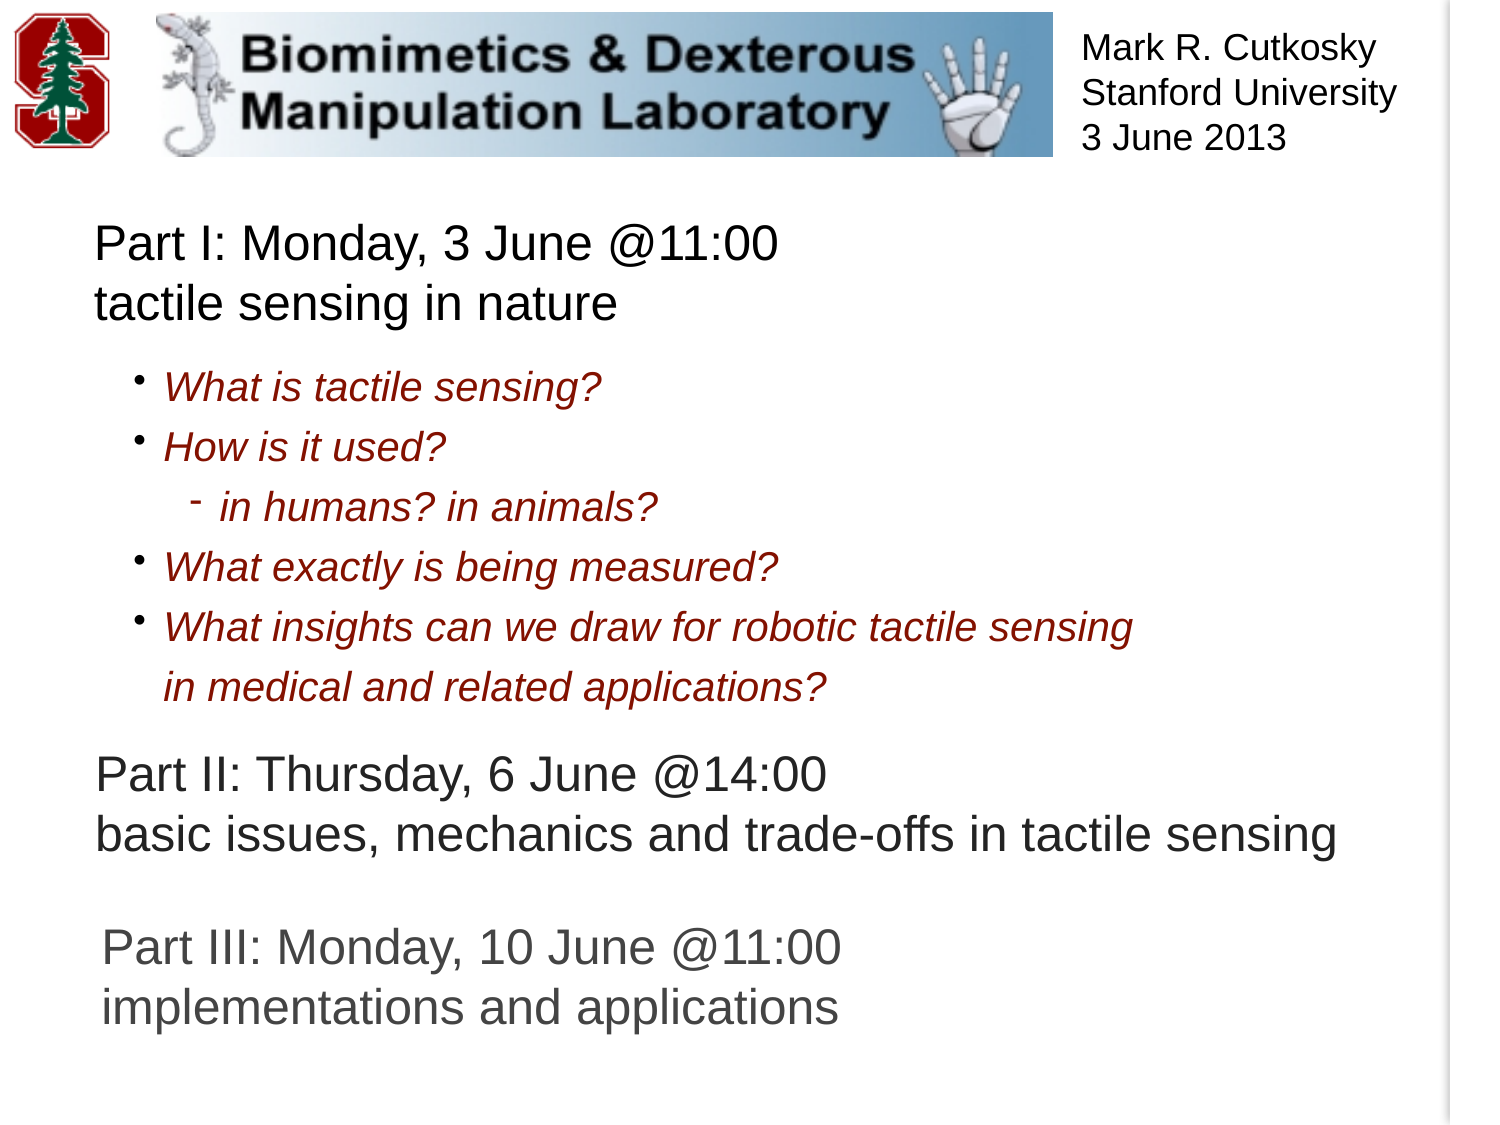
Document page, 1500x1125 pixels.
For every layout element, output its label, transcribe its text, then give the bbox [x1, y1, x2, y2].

text_box What is tactile sensing? How is it used? in humans? in animals? What exactly is being measured? What insights can we draw for robotic tactile sensing in medical and related applications? [127, 343, 1198, 717]
picture [12, 10, 113, 151]
picture [155, 12, 1053, 157]
text_box Mark R. Cutkosky Stanford University 3 June 2013 [1074, 16, 1478, 210]
text_box Part II: Thursday, 6 June @14:00 basic issues, mechanics and trade-offs in tactile sensing [88, 735, 1346, 868]
text_box Part III: Monday, 10 June @11:00 implementations and applications [95, 908, 850, 1041]
text_box Part I: Monday, 3 June @11:00 tactile sensing in nature [87, 204, 1236, 337]
text_box [1449, 0, 1500, 1125]
